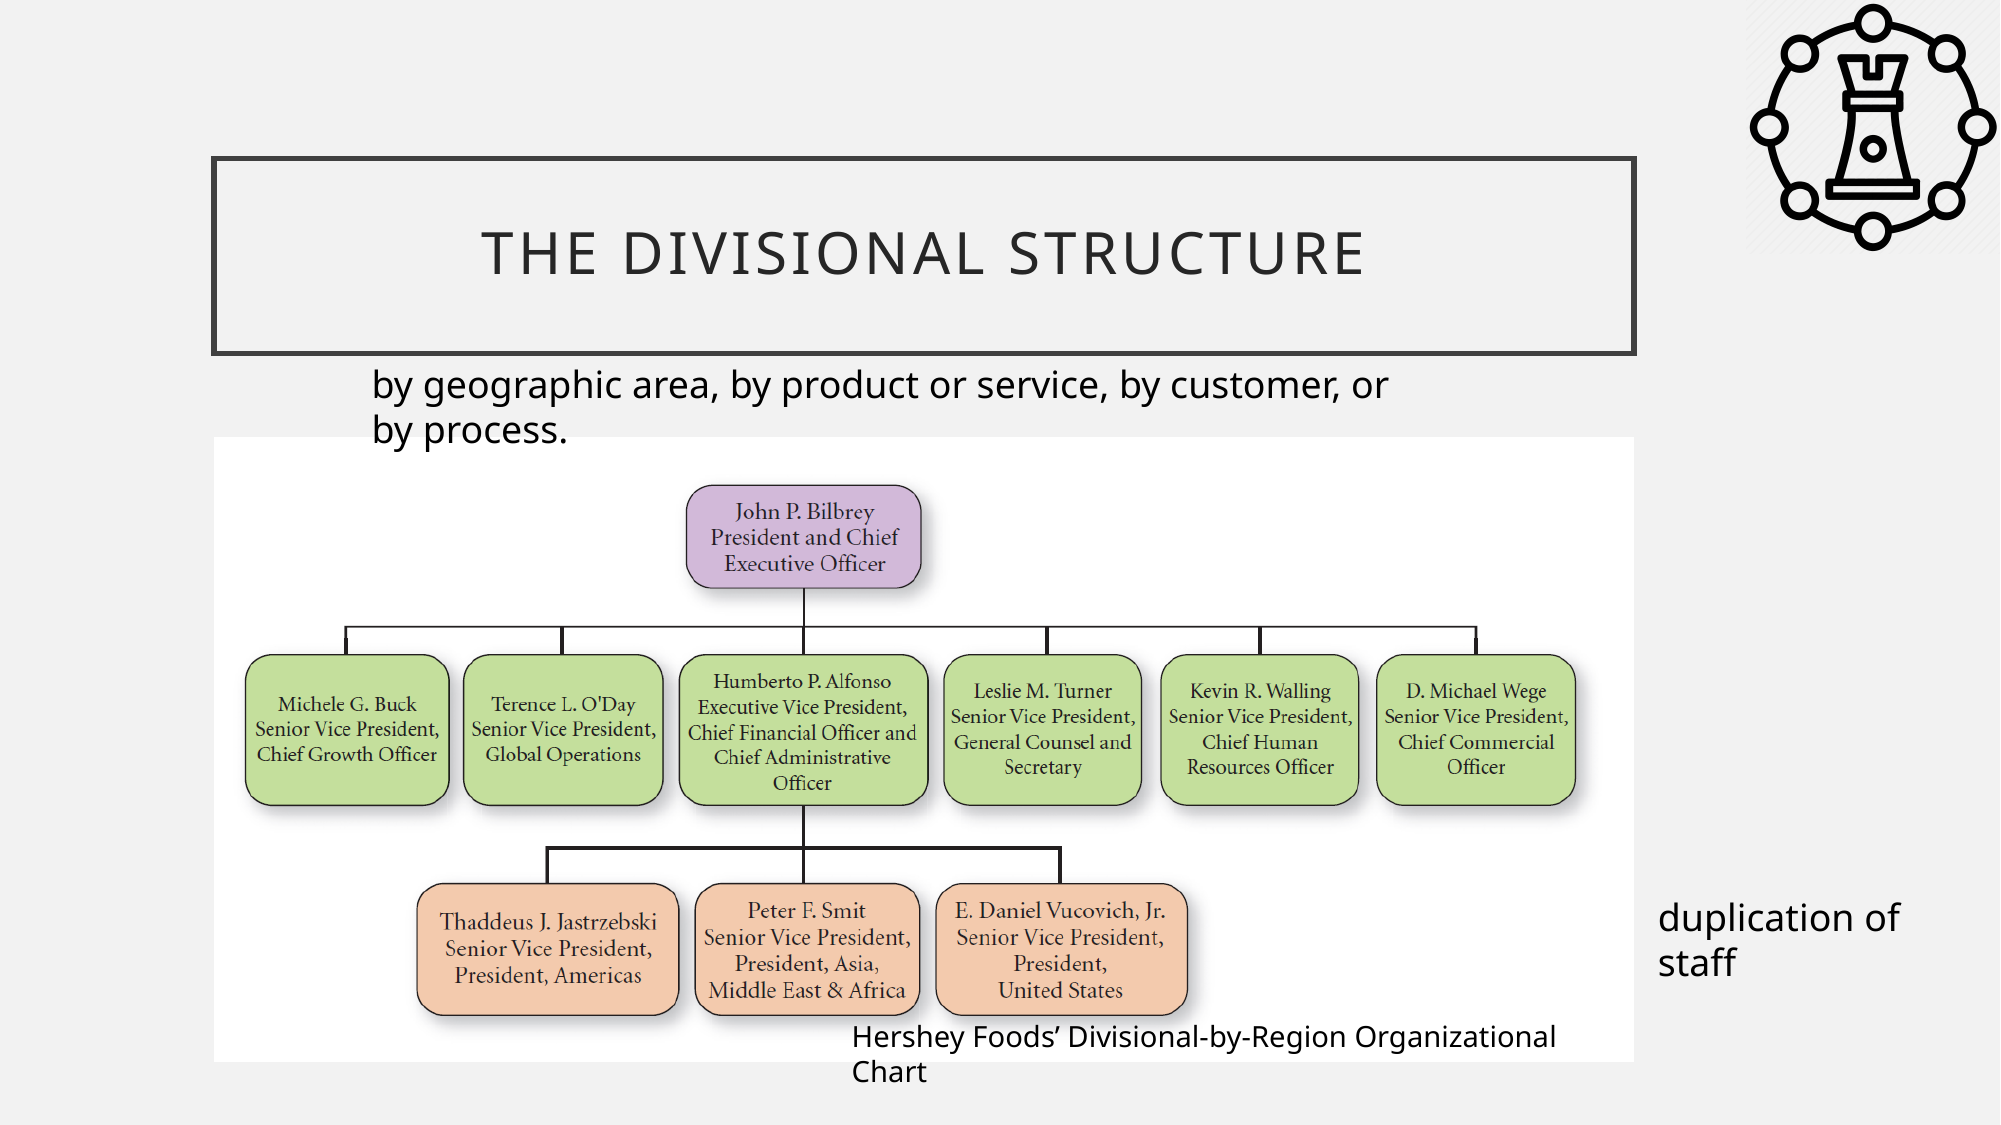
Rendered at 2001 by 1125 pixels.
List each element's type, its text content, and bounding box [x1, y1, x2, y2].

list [213, 437, 1634, 1062]
text_box Hershey Foods’ Divisional-by-Region Organizational Chart [836, 1062, 1595, 1096]
text_box by geographic area, by product or service, by customer, or by process. [356, 353, 1446, 437]
picture [1746, 0, 2000, 254]
text_box duplication of staff [1643, 886, 1980, 992]
title The Divisional Structure [211, 156, 1637, 356]
